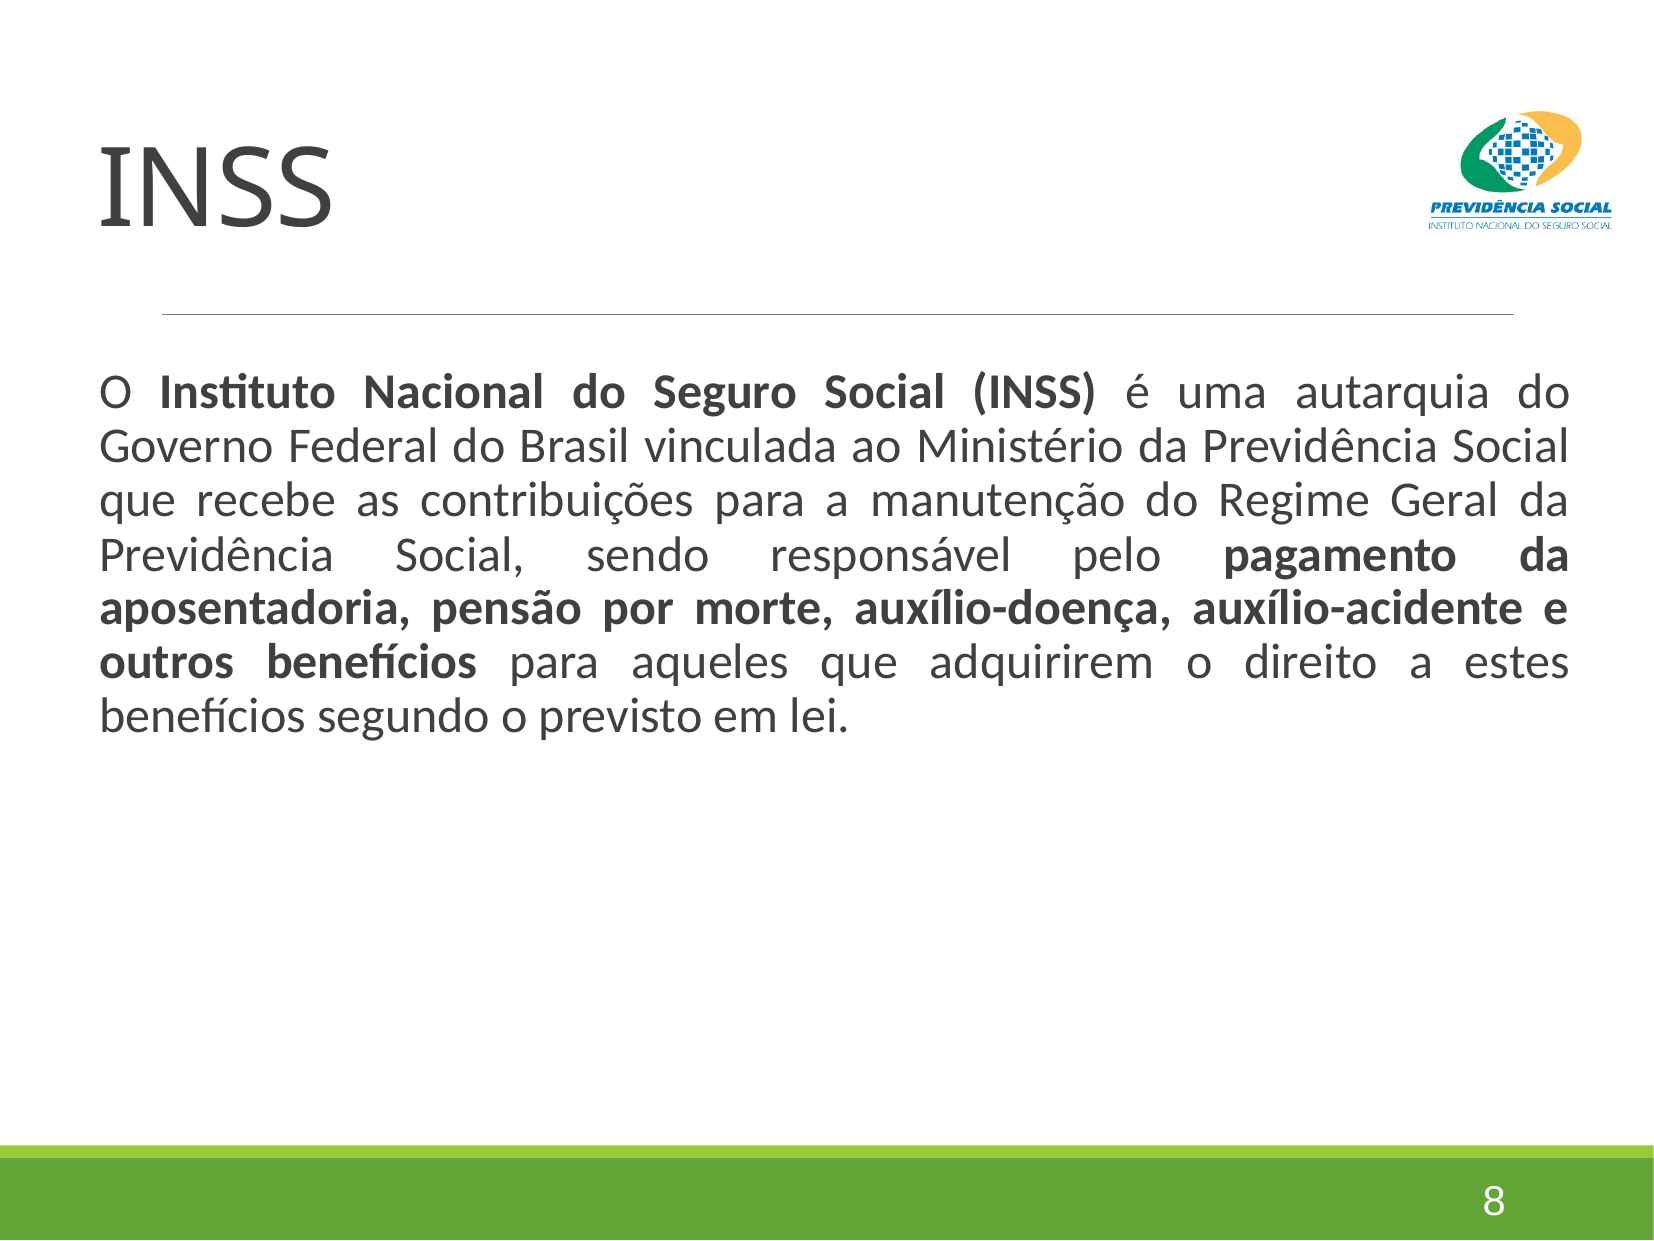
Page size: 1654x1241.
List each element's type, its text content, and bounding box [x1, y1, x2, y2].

list O Instituto Nacional do Seguro Social (INSS) é uma autarquia do Governo Federal do Brasil vinculada ao Ministério da Previdência Social que recebe as contribuições para a manutenção do Regime Geral da Previdência Social, sendo responsável pelo pagamento da aposentadoria, pensão por morte, auxílio-doença, auxílio-acidente e outros benefícios para aqueles que adquirirem o direito a estes benefícios segundo o previsto em lei. [82, 358, 1571, 1093]
slide_number 8 [1342, 1167, 1521, 1235]
picture [1571, 111, 1612, 229]
title INSS [82, 49, 1571, 257]
